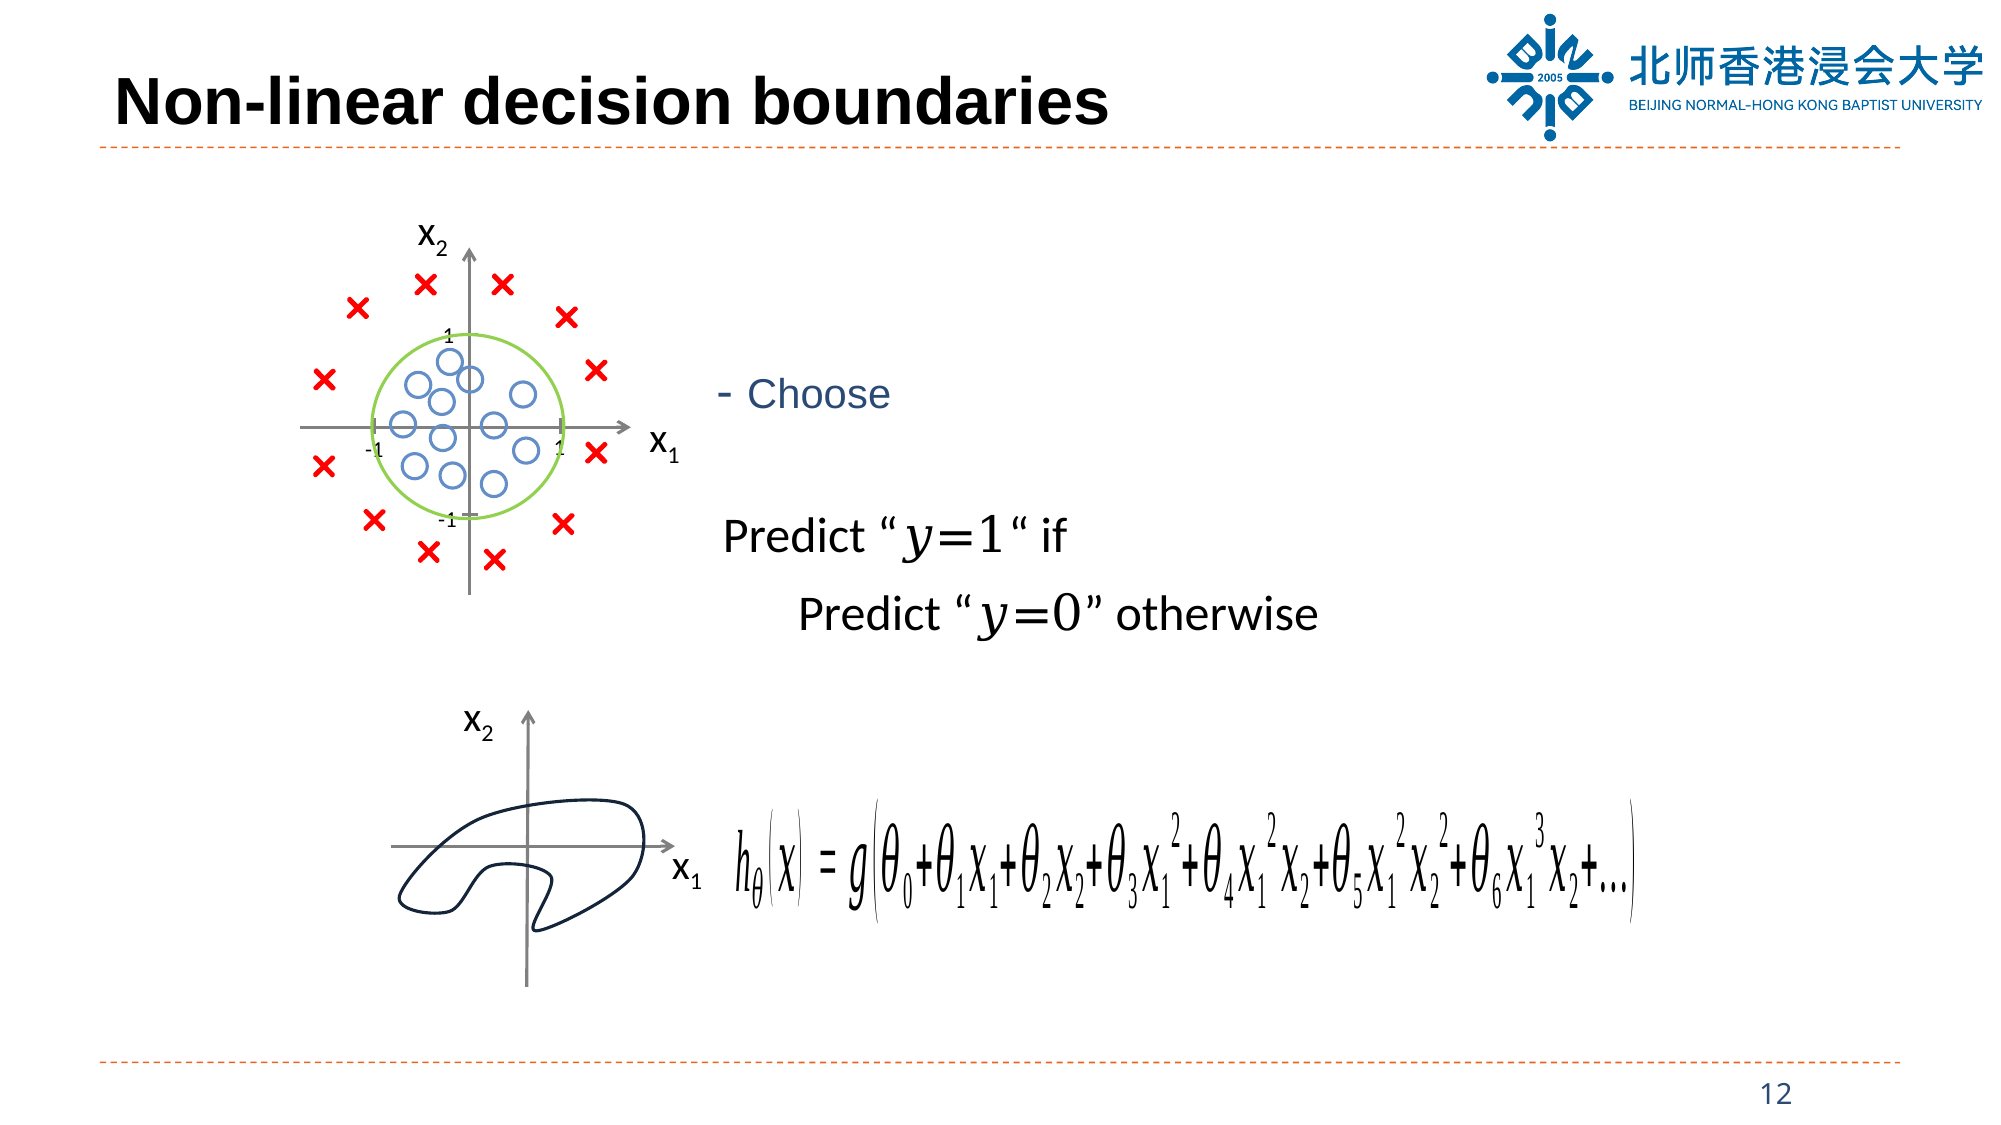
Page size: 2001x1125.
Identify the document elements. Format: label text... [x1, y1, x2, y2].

text_box [438, 805, 520, 845]
picture [1469, 0, 2000, 156]
title Non-linear decision boundaries [99, 24, 1900, 146]
text_box x1 [657, 830, 717, 902]
text_box [397, 858, 520, 915]
text_box [534, 858, 643, 933]
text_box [311, 271, 610, 573]
text_box x1 [634, 403, 695, 476]
text_box x2 [448, 682, 509, 754]
text_box Predict “𝑦=0” otherwise [524, 572, 1412, 648]
text_box x2 [402, 196, 463, 269]
text_box [534, 798, 646, 845]
